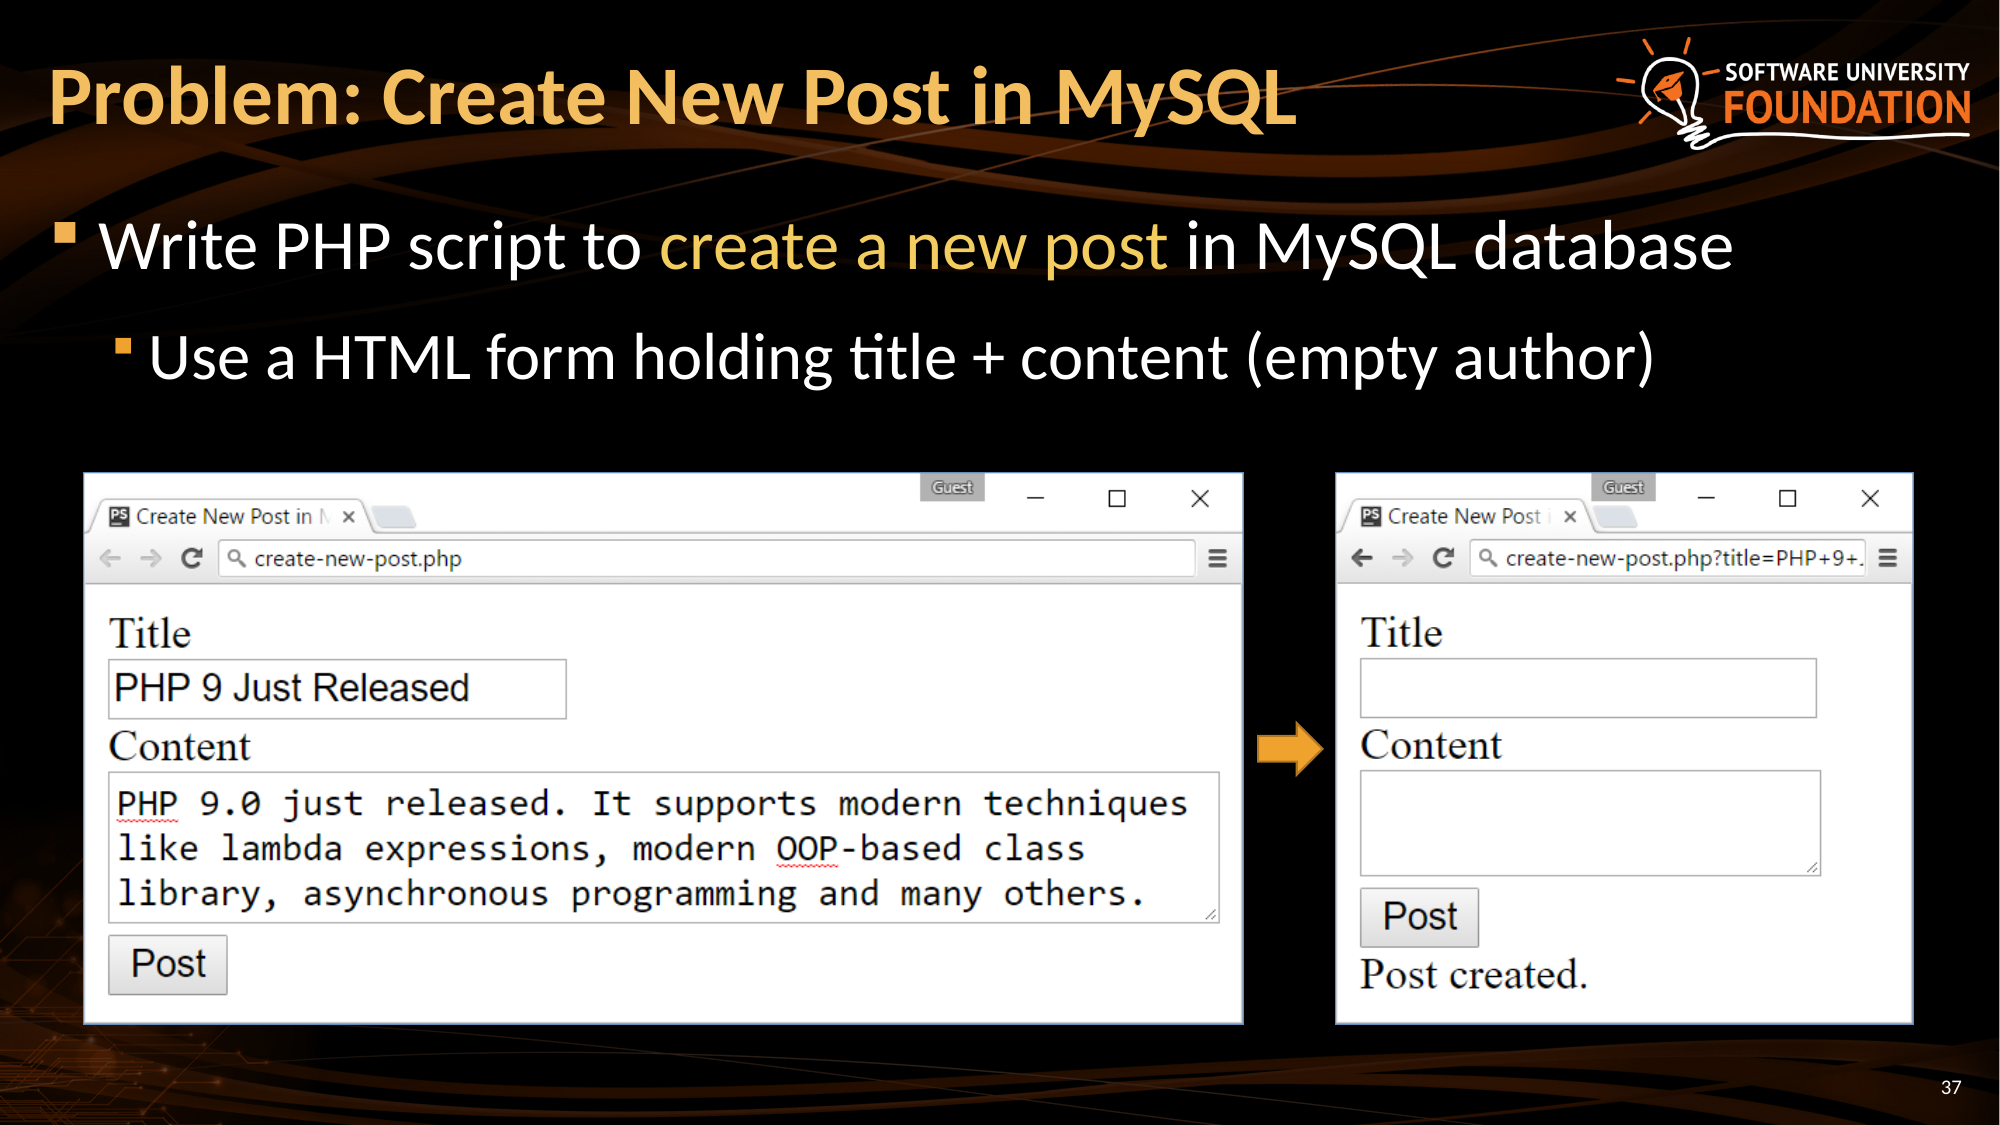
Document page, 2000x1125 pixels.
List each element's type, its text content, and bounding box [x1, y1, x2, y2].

picture [0, 0, 2000, 1125]
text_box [83, 472, 1914, 1025]
list Write PHP script to create a new post in MySQL database Use a HTML form holding title + content (empty author) [31, 188, 1968, 1103]
title Problem: Create New Post in MySQL [30, 6, 1602, 189]
